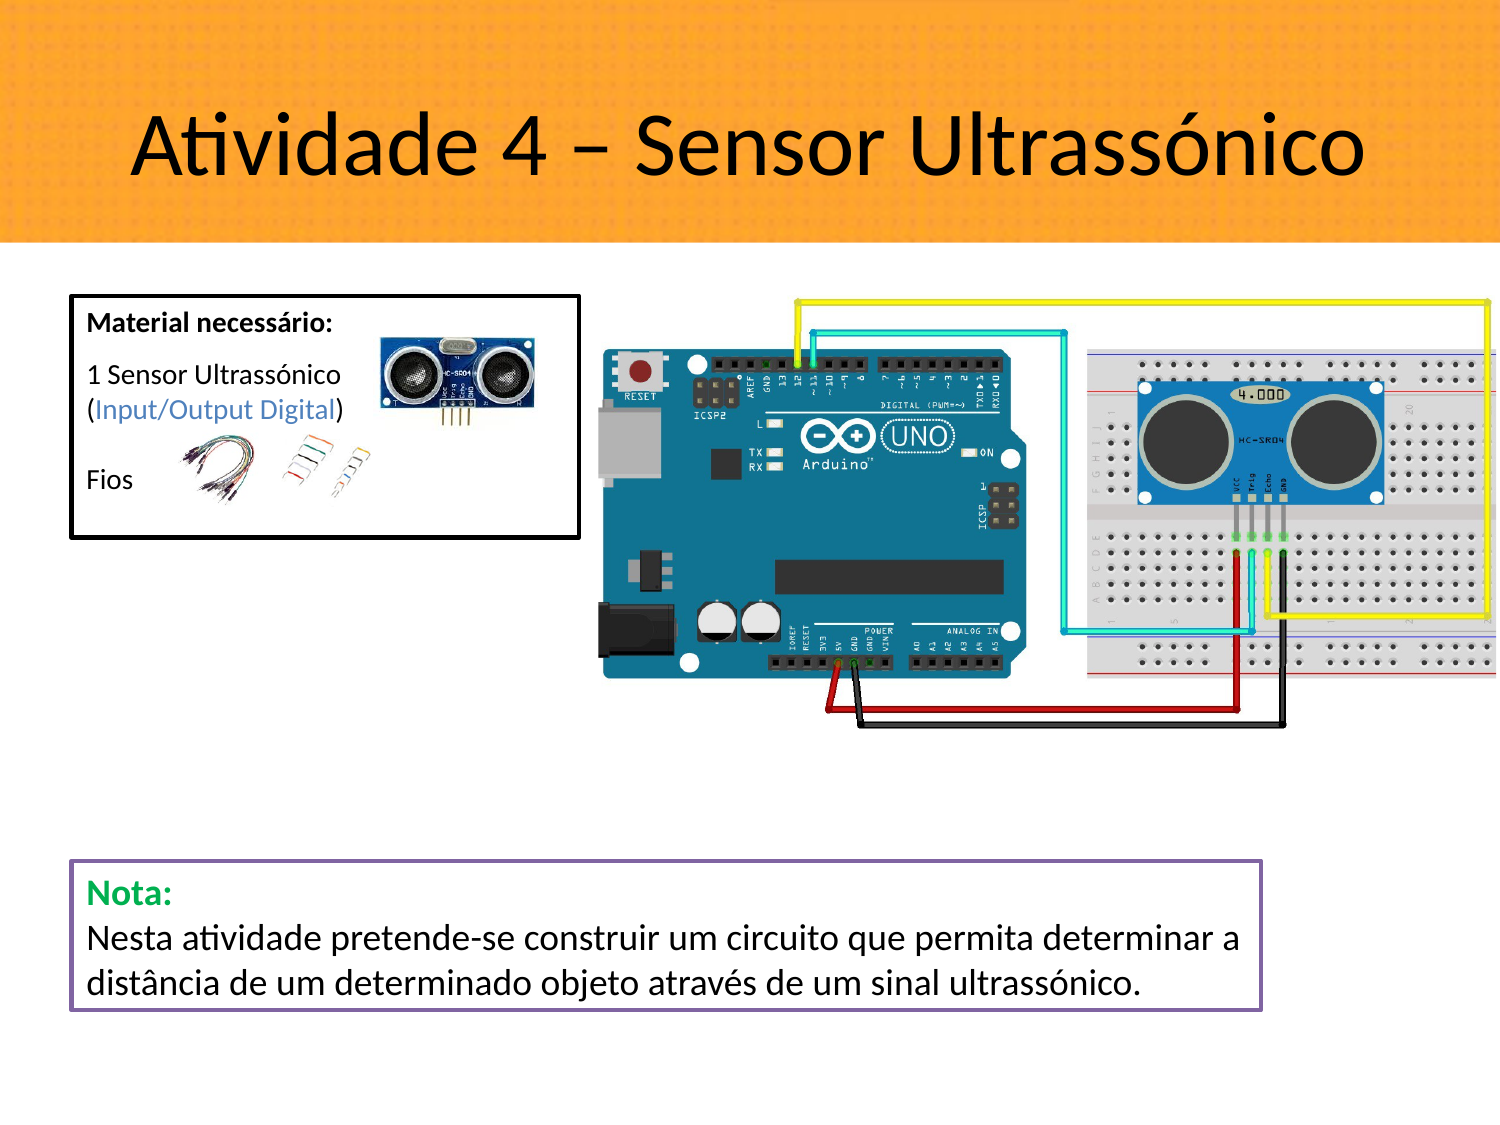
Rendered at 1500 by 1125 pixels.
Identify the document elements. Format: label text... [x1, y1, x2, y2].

title Atividade 4 – Sensor Ultrassónico [75, 45, 1425, 233]
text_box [71, 295, 580, 541]
picture [0, 0, 1500, 1125]
text_box Nota: Nesta atividade pretende-se construir um circuito que permita determinar a distância de um determinado objeto através de um sinal ultrassónico. [69, 859, 1263, 1012]
